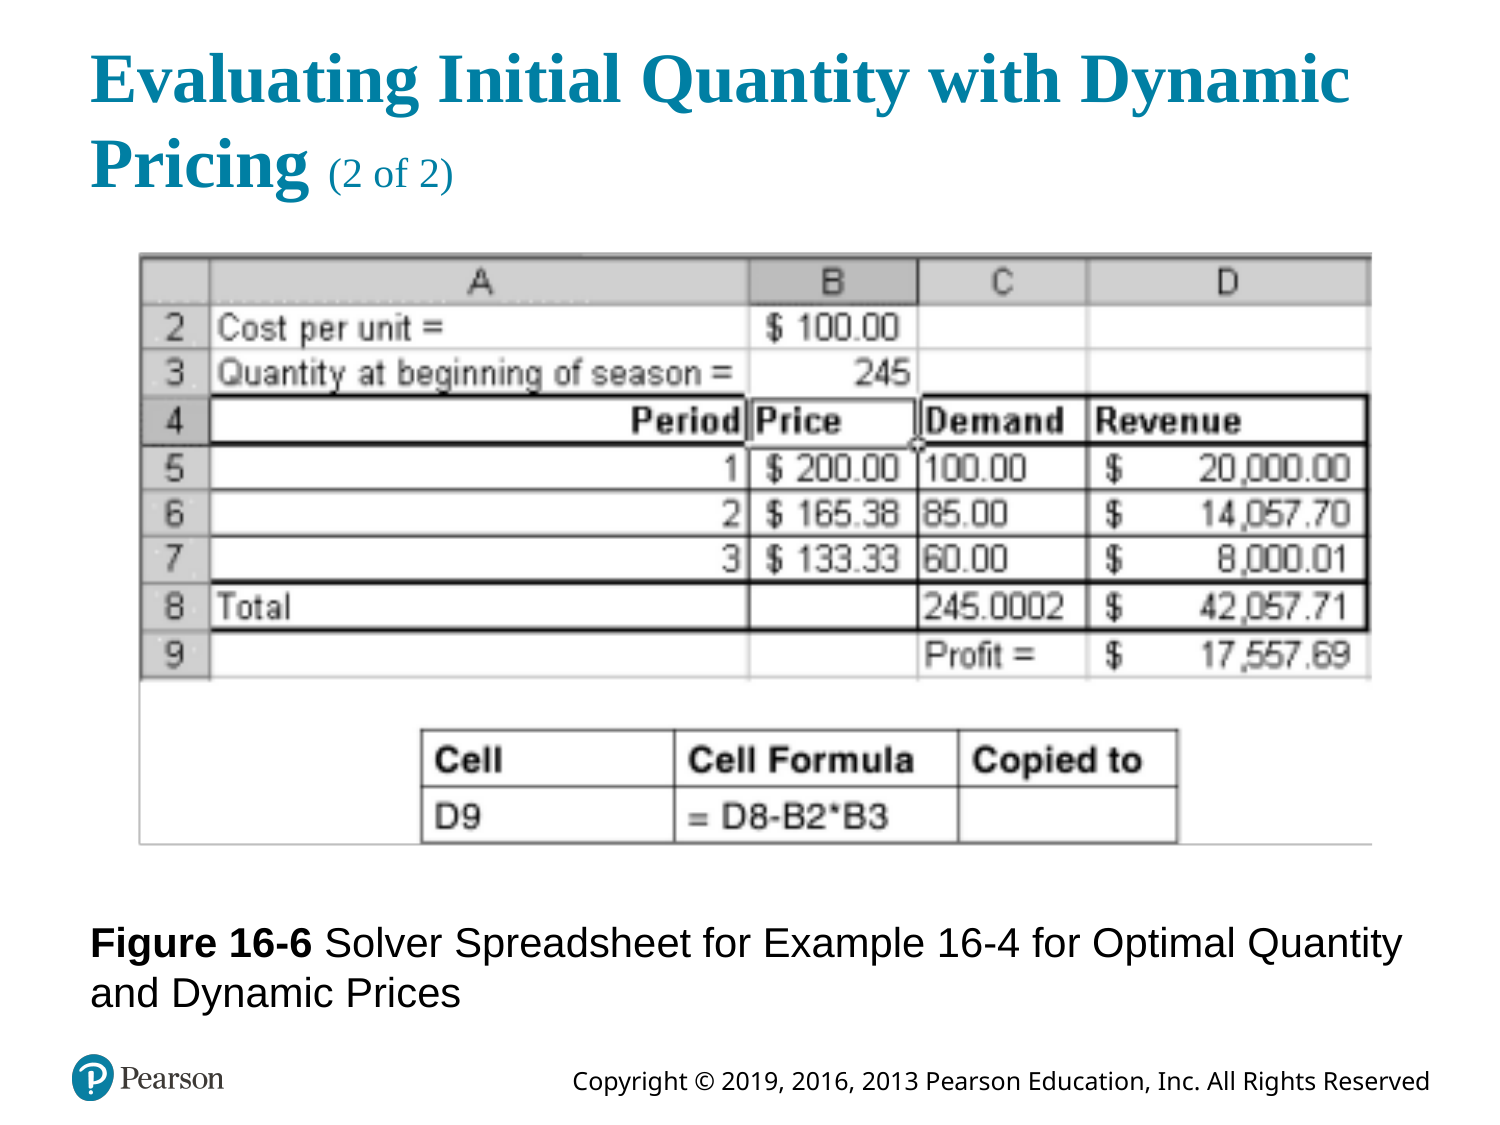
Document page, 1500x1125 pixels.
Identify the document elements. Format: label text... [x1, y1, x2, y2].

picture [80, 1063, 106, 1088]
picture [72, 1054, 88, 1070]
list Figure 16-6 Solver Spreadsheet for Example 16-4 for Optimal Quantity and Dynamic Prices [75, 880, 1425, 1031]
picture [72, 1087, 83, 1101]
title Evaluating Initial Quantity with Dynamic Pricing (2 of 2) [75, 16, 1425, 235]
picture [98, 1054, 224, 1101]
picture [127, 248, 1373, 852]
